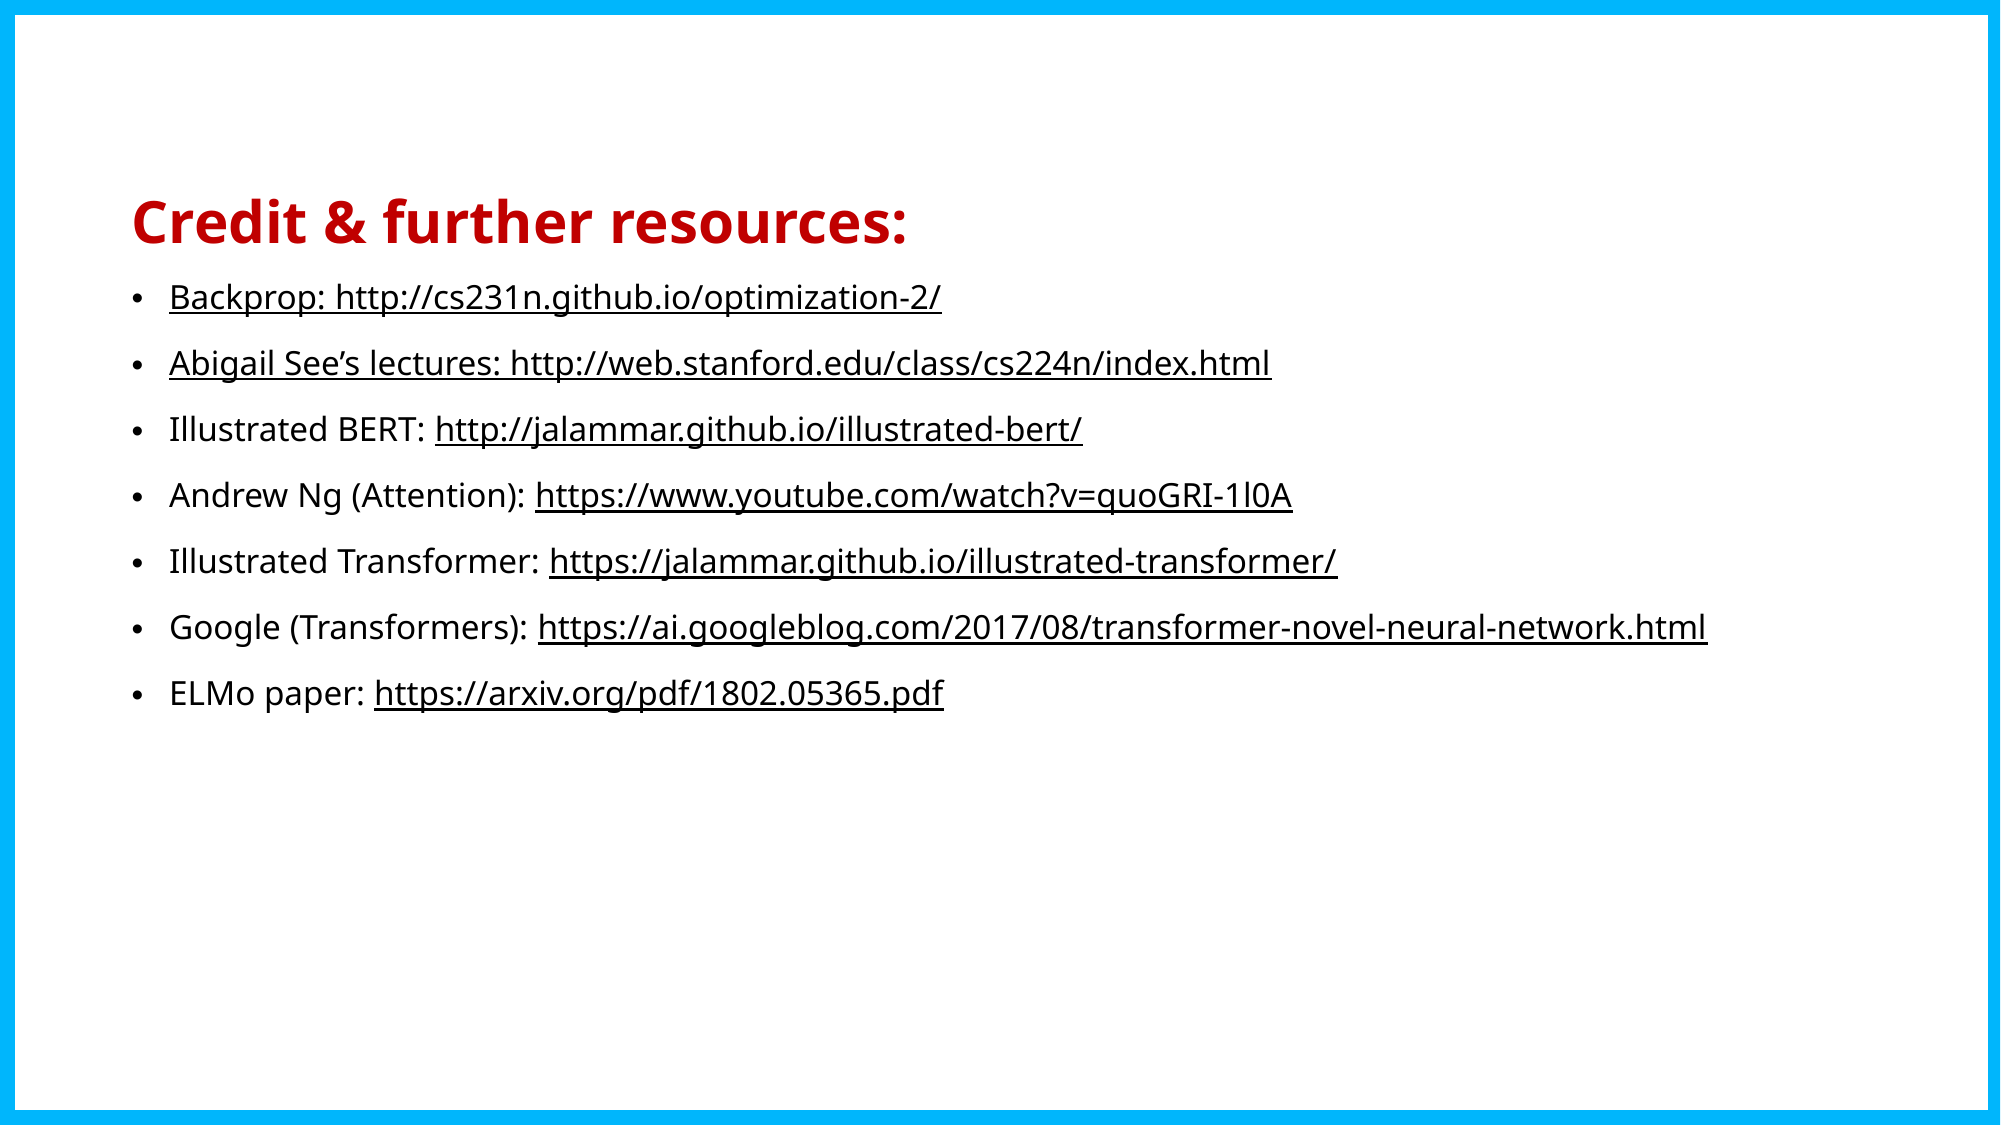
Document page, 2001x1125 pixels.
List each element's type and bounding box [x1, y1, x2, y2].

text_box [116, 177, 1896, 1038]
